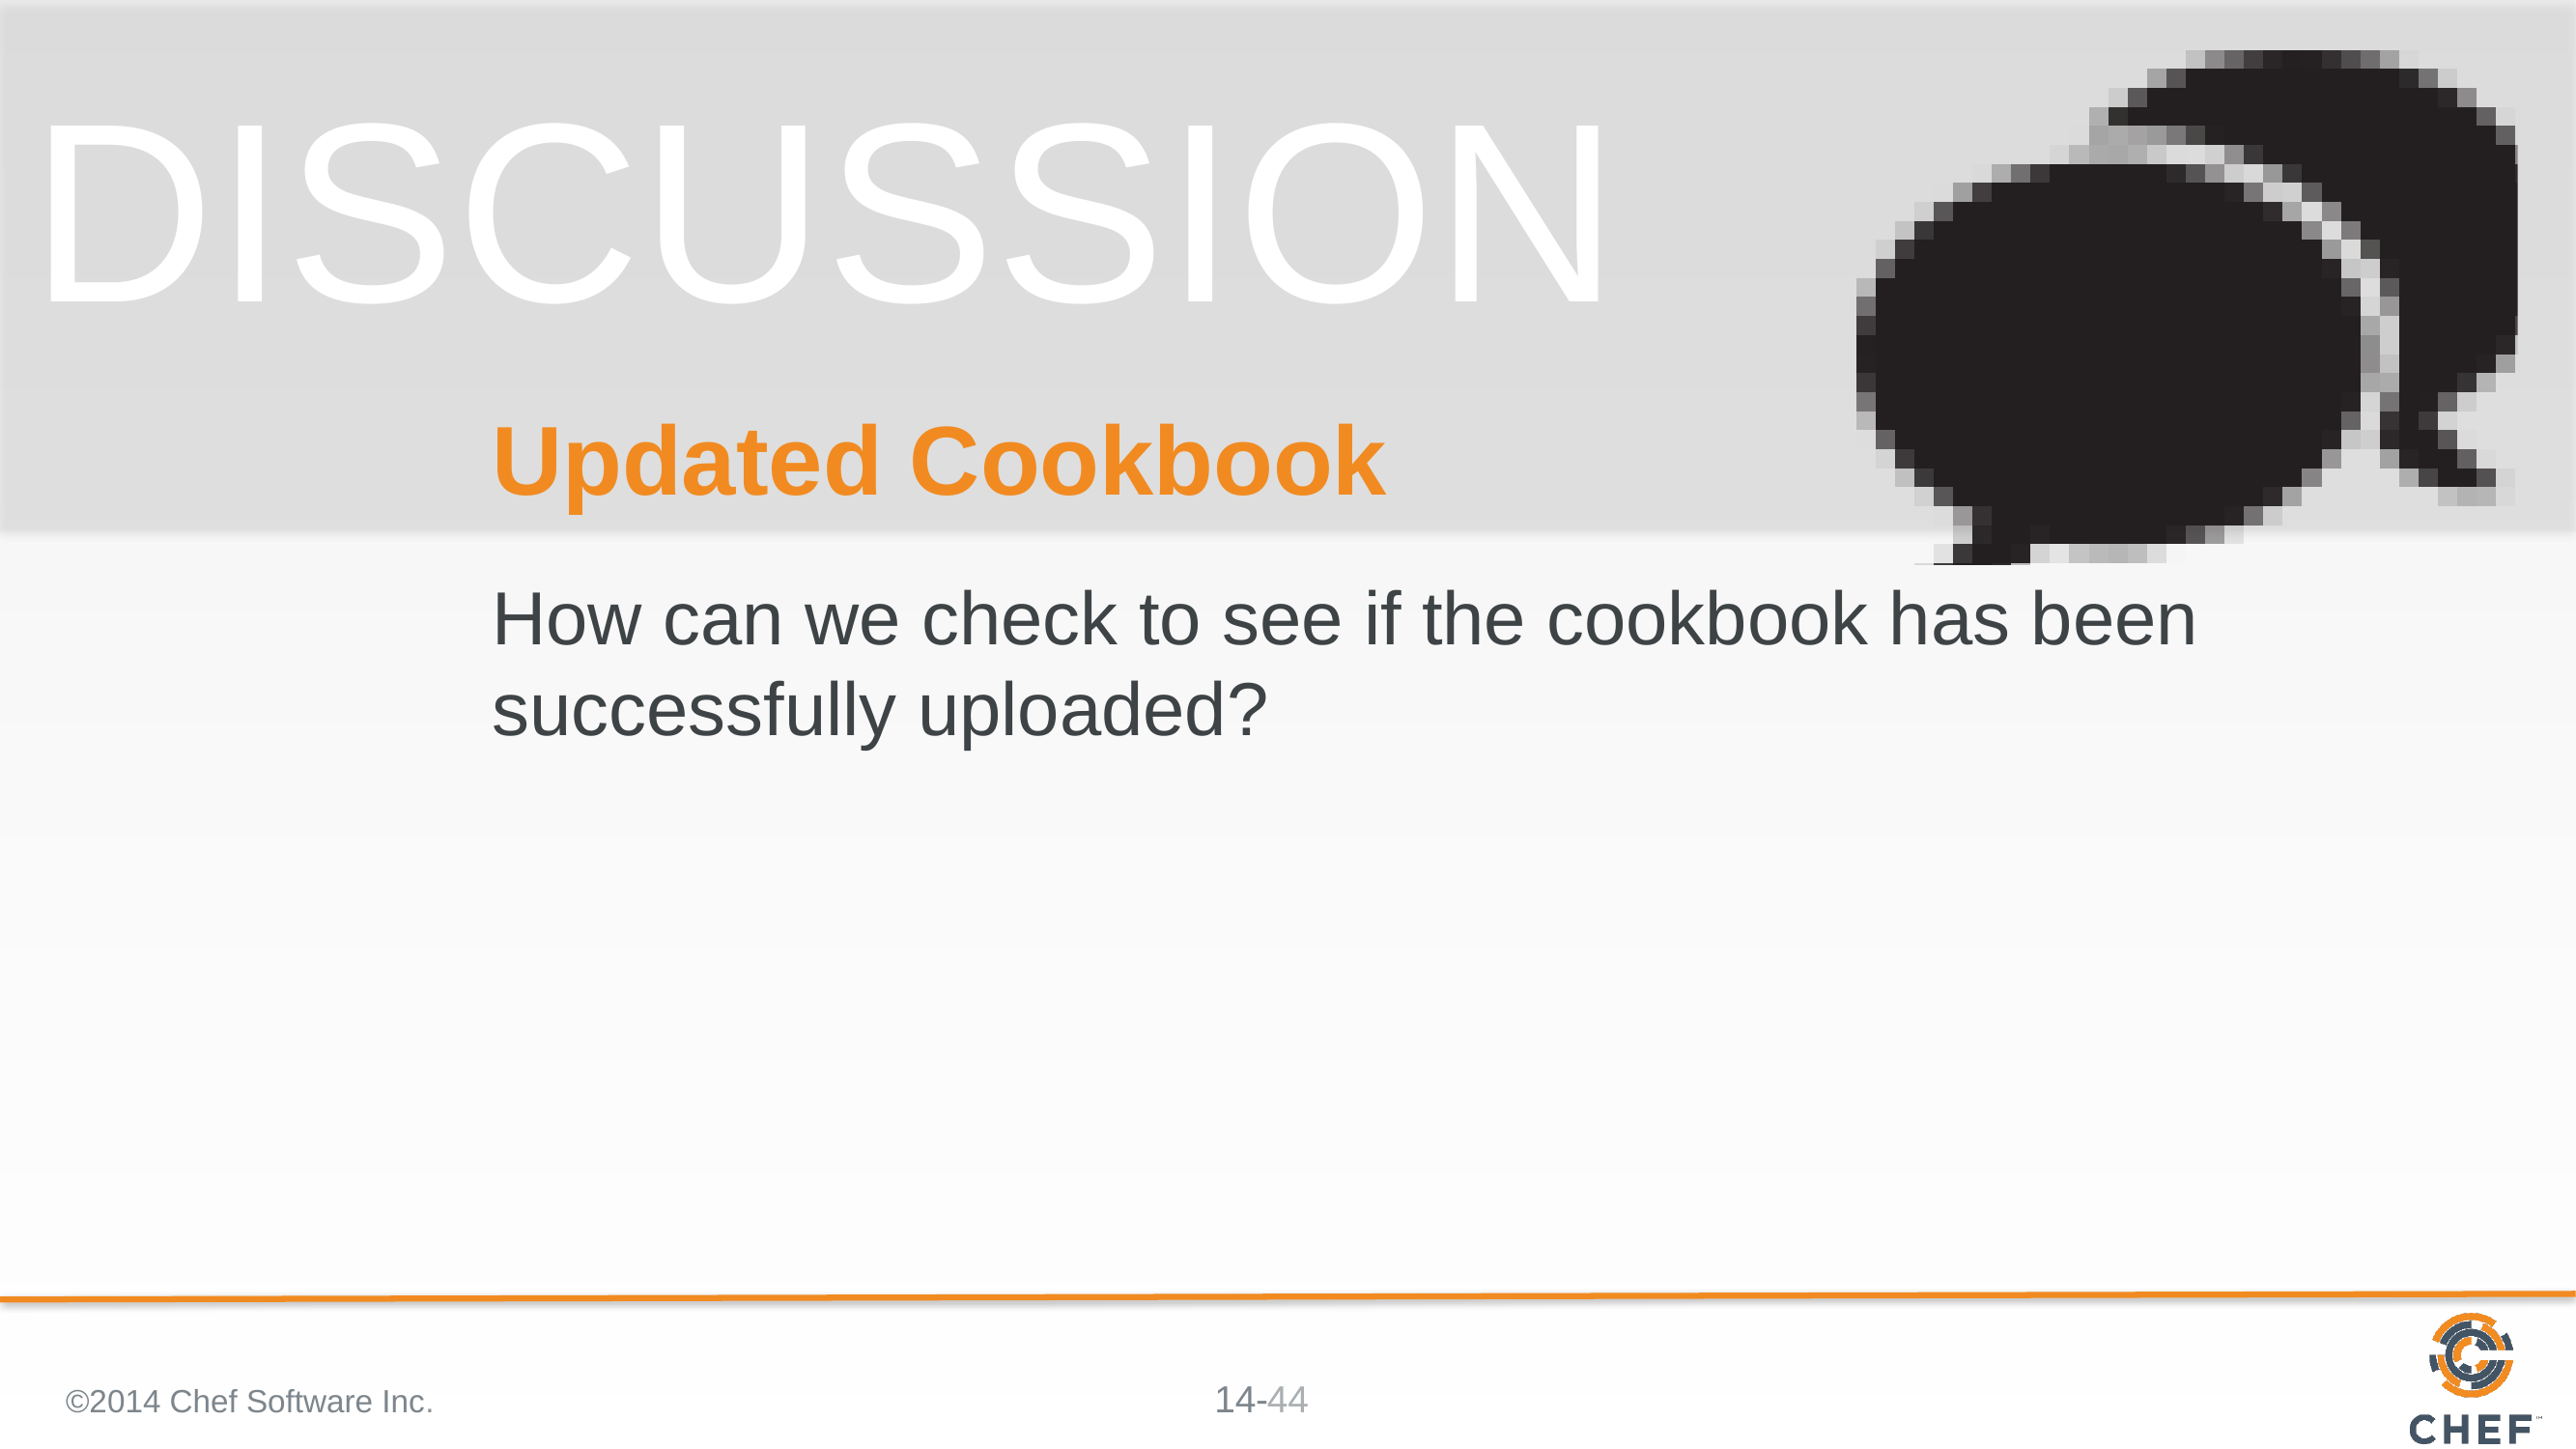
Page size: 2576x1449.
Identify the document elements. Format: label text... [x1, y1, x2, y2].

subtitle How can we check to see if the cookbook has been successfully uploaded? [477, 554, 2217, 959]
picture [2399, 1297, 2550, 1449]
slide_number 44 [998, 1359, 1578, 1437]
title Updated Cookbook [477, 395, 2217, 531]
footer ©2014 Chef Software Inc. [51, 1359, 952, 1440]
